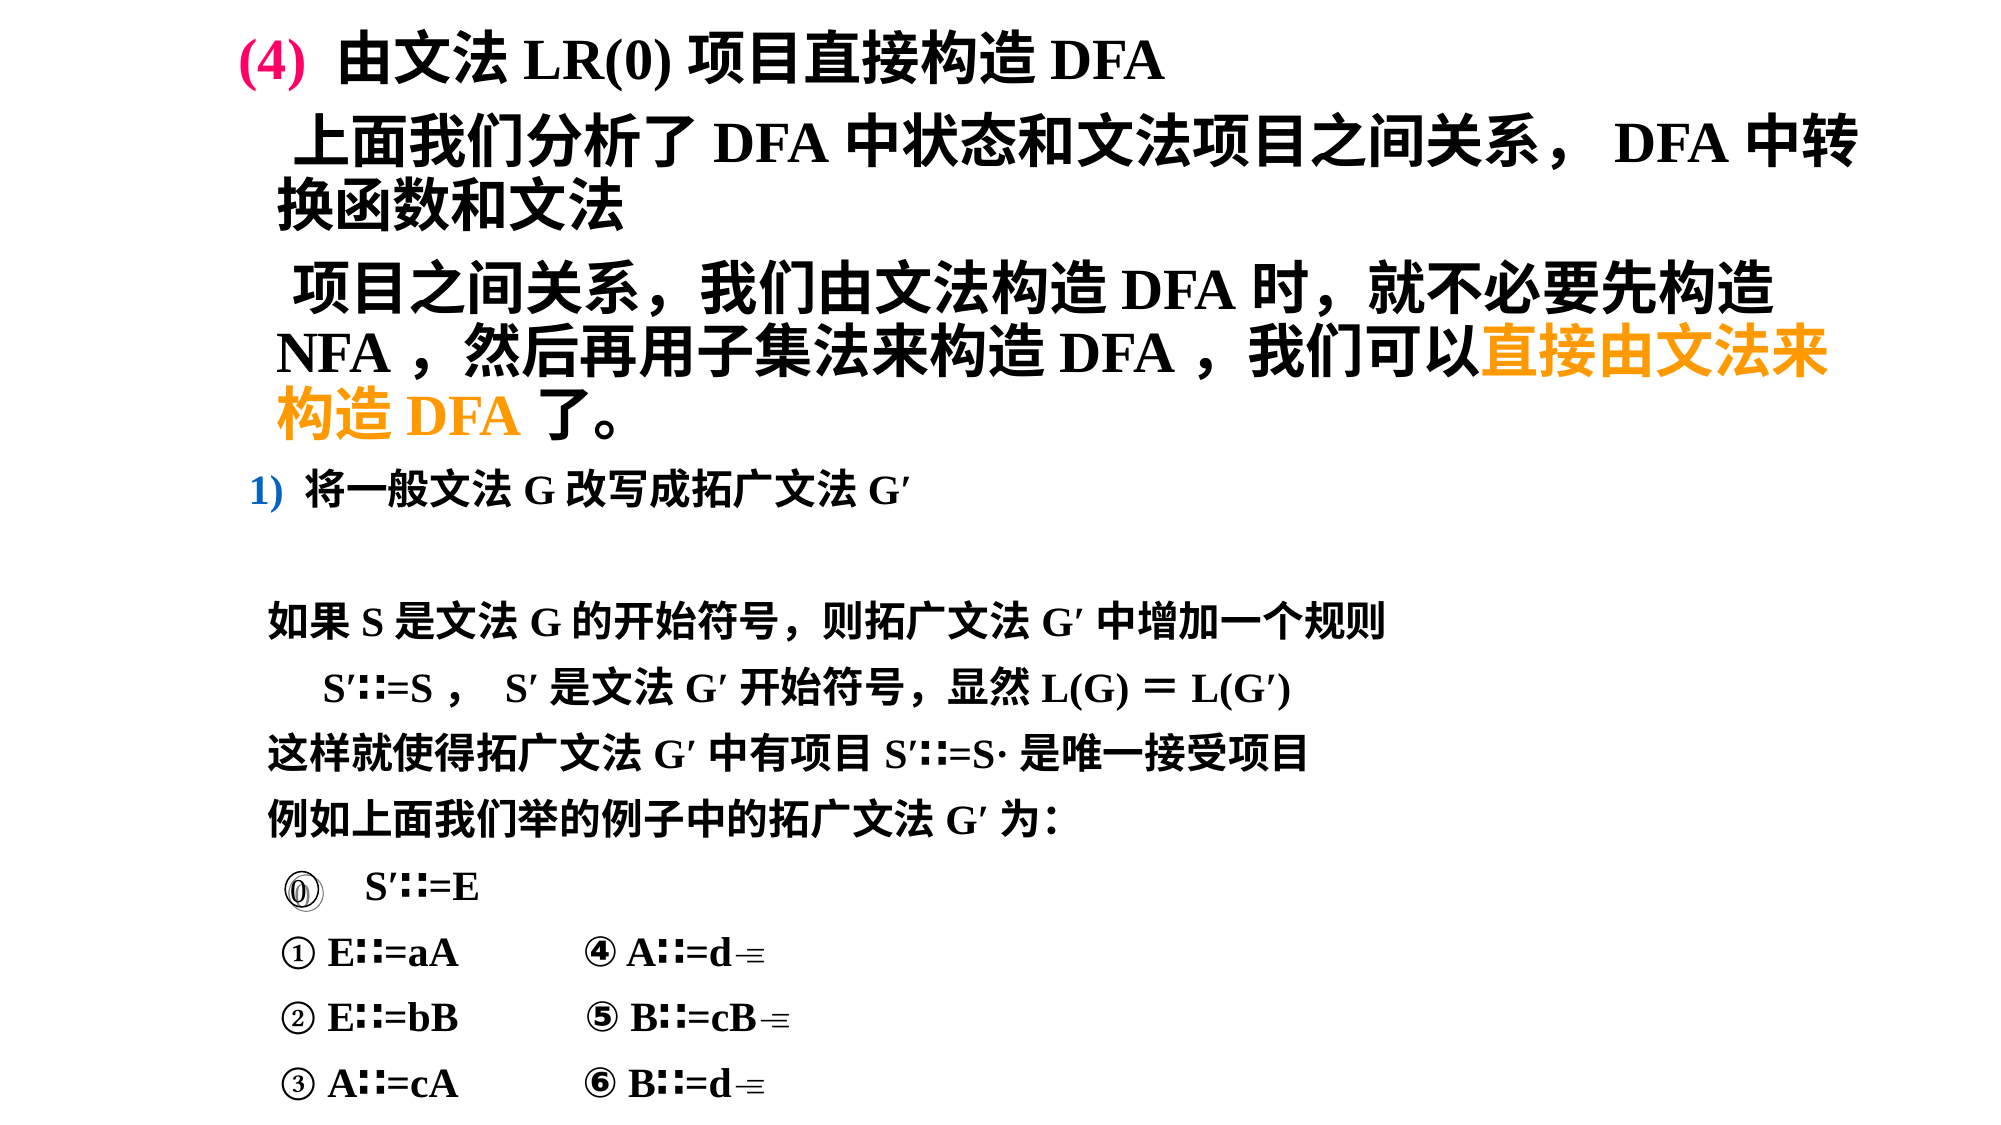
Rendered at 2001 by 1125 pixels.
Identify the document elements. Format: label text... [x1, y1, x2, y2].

text_box 0 [285, 871, 319, 907]
list (4) 由文法LR(0)项目直接构造DFA 上面我们分析了DFA中状态和文法项目之间关系，DFA中转换函数和文法 项目之间关系，我们由文法构造DFA时，就不必要先构造NFA，然后再用子集法来构造DFA，我们可以直接由文法来构造DFA了。 1) 将一般文法G改写成拓广文法G′ 如果S是文法G的开始符号，则拓广文法G′中增加一个规则 S′∷=S， S′是文法G′开始符号，显然L(G)＝L(G′) 这样就使得拓广文法G′中有项目S′∷=S·是唯一接受项目 例如上面我们举的例子中的拓广文法G′为： S′∷=E ① E∷=aA ④ A∷=d ② E∷=bB ⑤ B∷=cB ③ A∷=cA ⑥ B∷=d [223, 21, 1898, 834]
